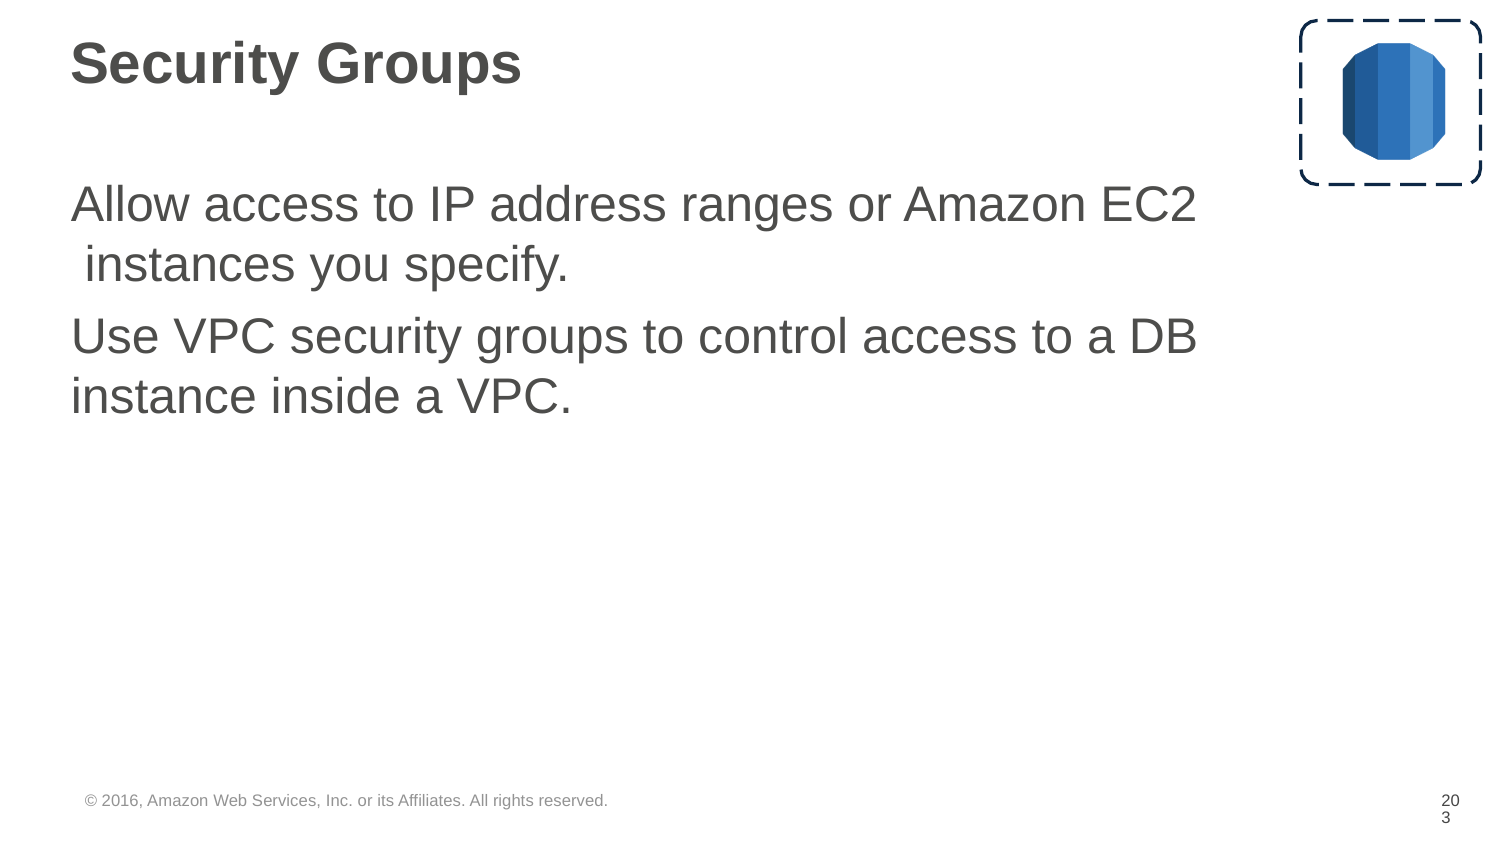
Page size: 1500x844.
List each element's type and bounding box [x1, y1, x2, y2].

text_box [1300, 20, 1481, 185]
slide_number [1426, 789, 1467, 844]
footer [82, 789, 613, 844]
text_box [68, 169, 1202, 424]
title [68, 22, 526, 166]
